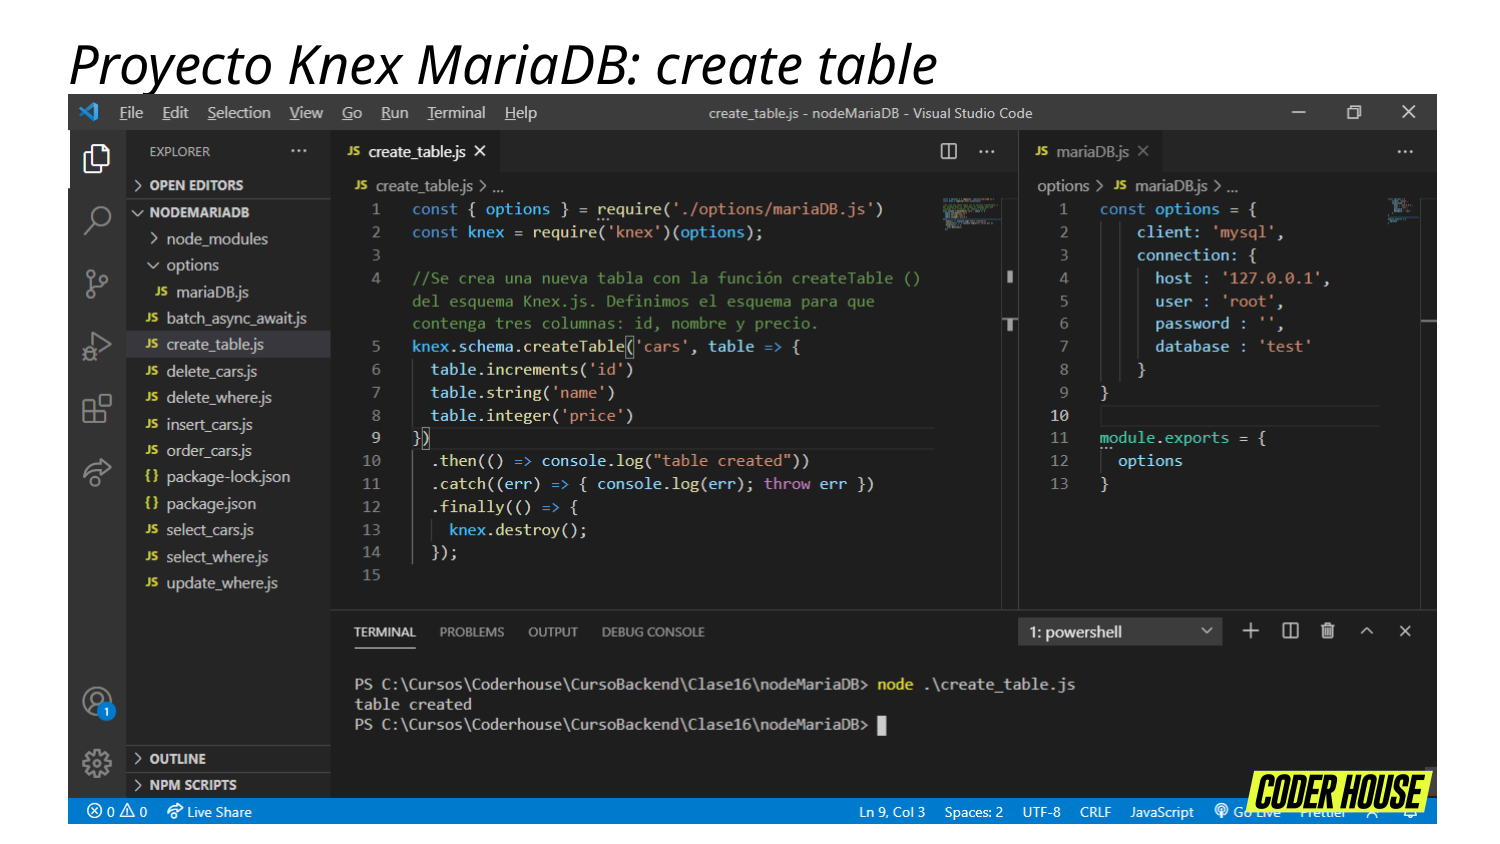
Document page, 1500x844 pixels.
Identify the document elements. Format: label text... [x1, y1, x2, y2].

picture [68, 94, 1437, 824]
text_box Proyecto Knex MariaDB: create table [46, 15, 961, 94]
